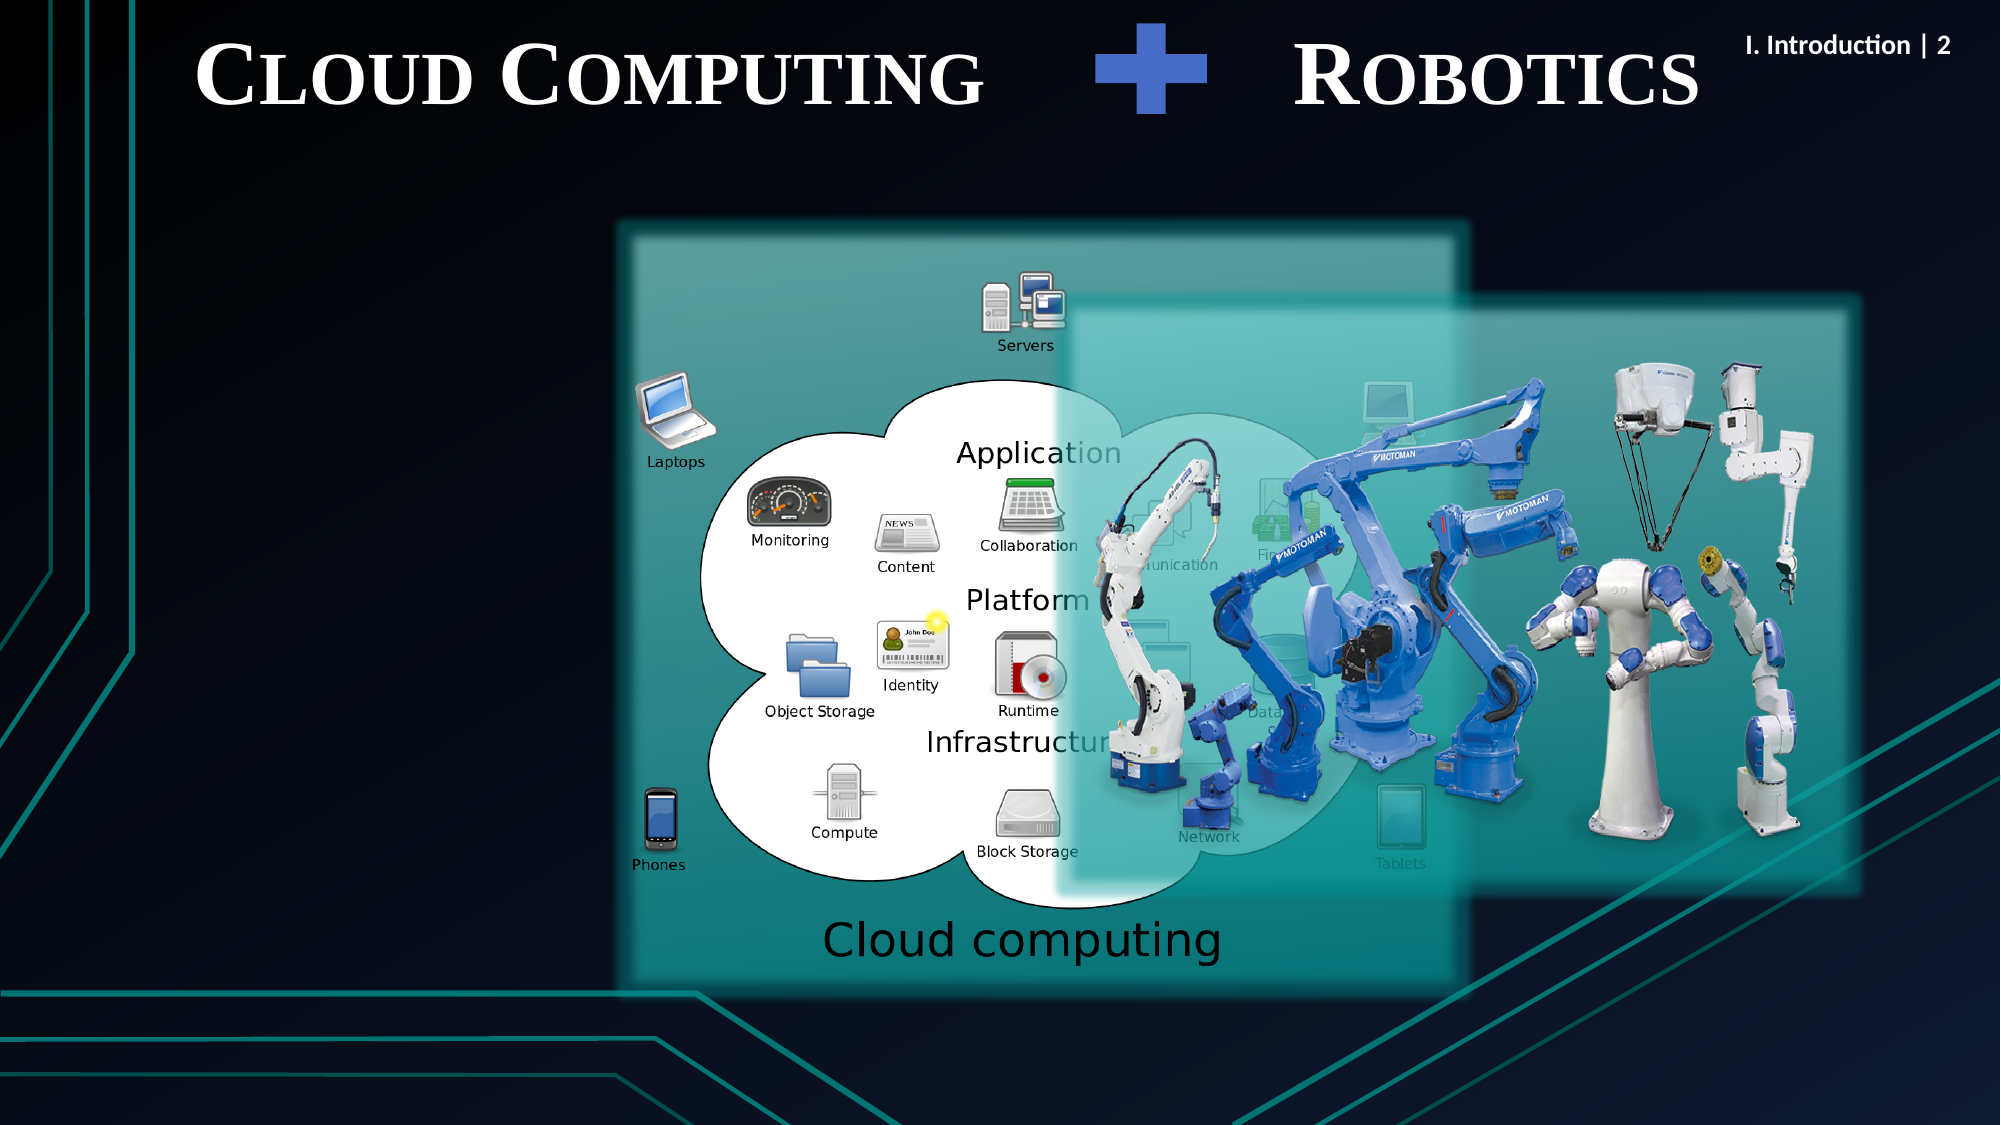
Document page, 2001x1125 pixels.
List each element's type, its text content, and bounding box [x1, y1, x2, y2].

picture [596, 235, 1855, 1001]
text_box CLOUD COMPUTING [181, 7, 1020, 129]
text_box ROBOTICS [1282, 7, 1819, 129]
text_box I. Introduction | 2 [1734, 21, 2000, 67]
text_box [1471, 318, 1839, 325]
text_box [1093, 21, 1209, 116]
